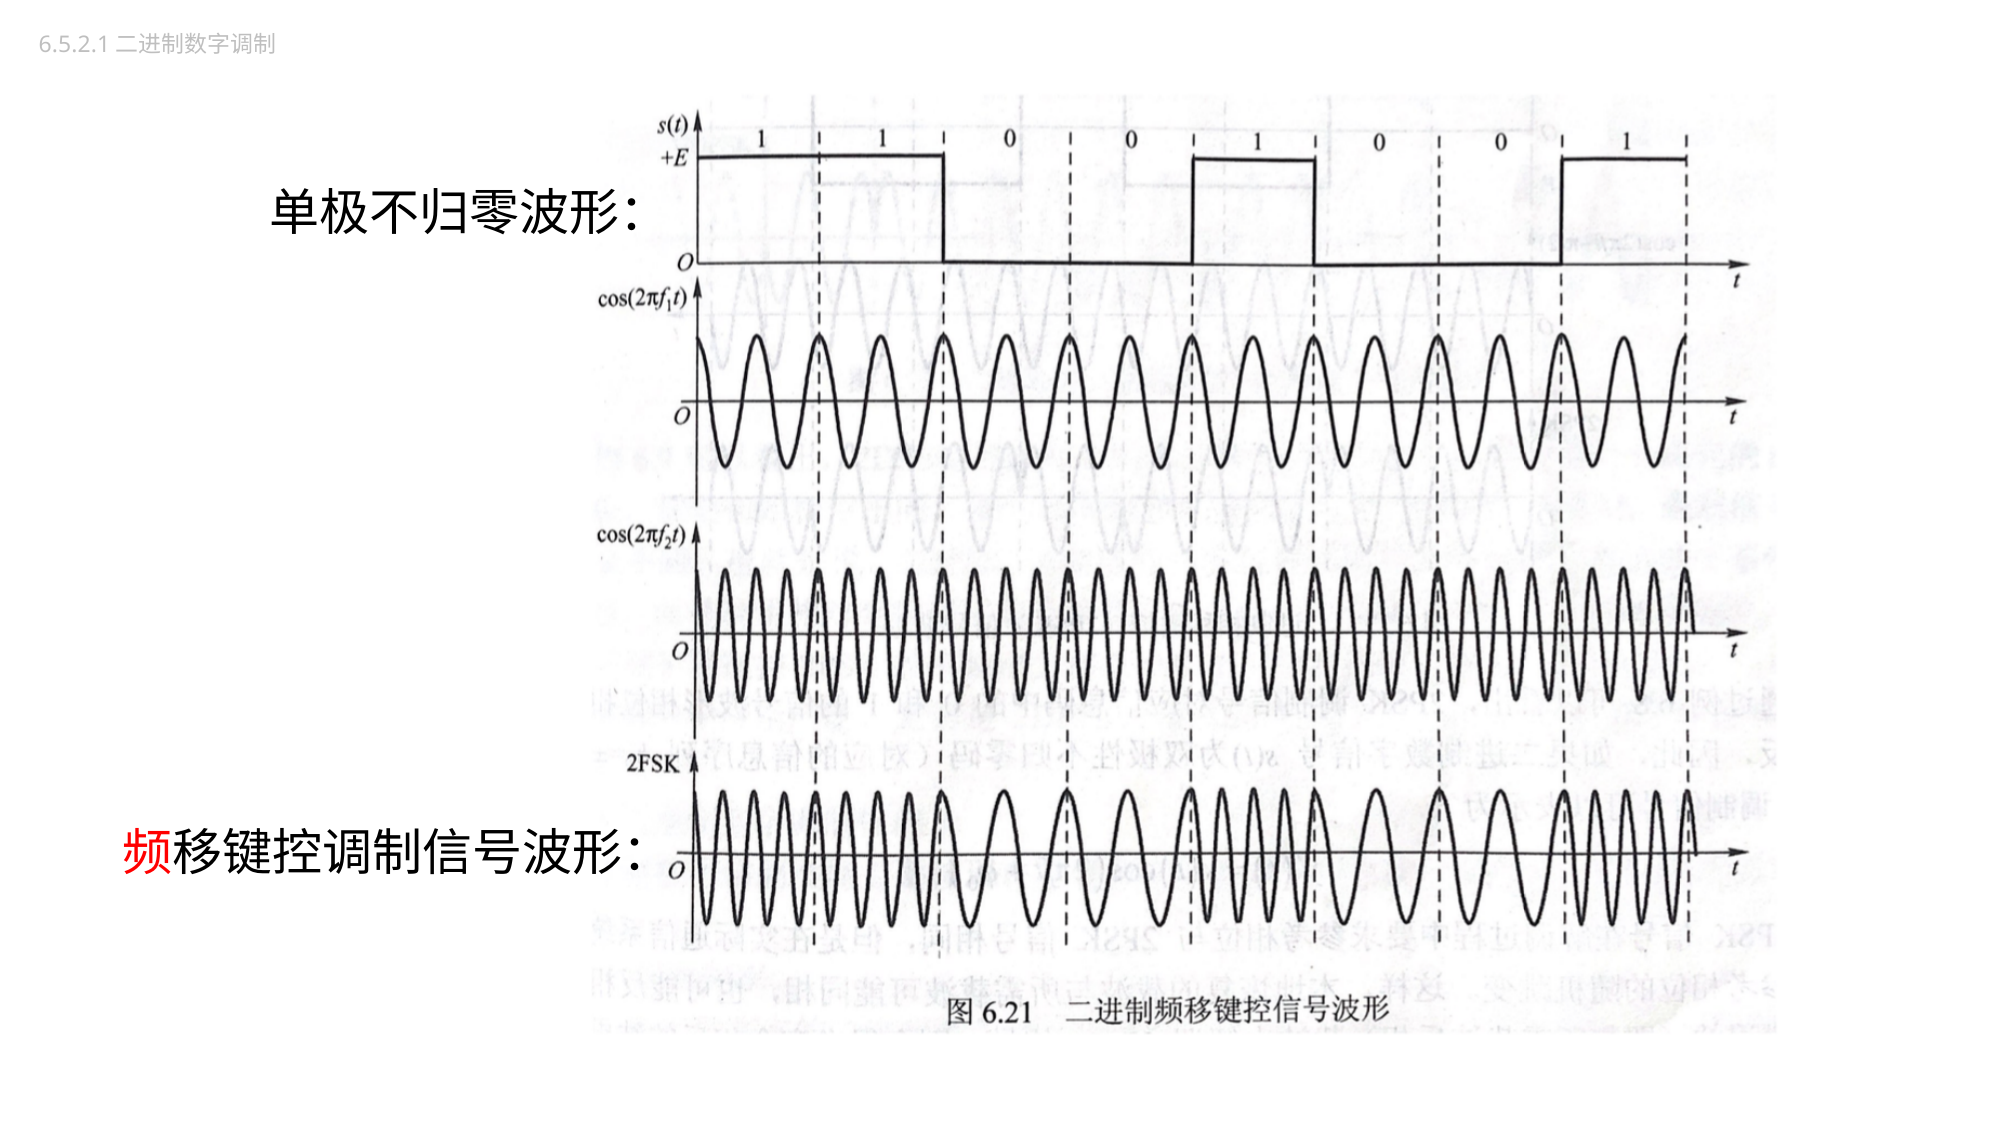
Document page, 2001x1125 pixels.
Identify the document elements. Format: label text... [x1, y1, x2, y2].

picture [574, 83, 1786, 1040]
text_box 6.5.2.1二进制数字调制 [23, 22, 292, 65]
text_box 频移键控调制信号波形： [107, 812, 574, 888]
text_box 单极不归零波形： [255, 172, 574, 248]
